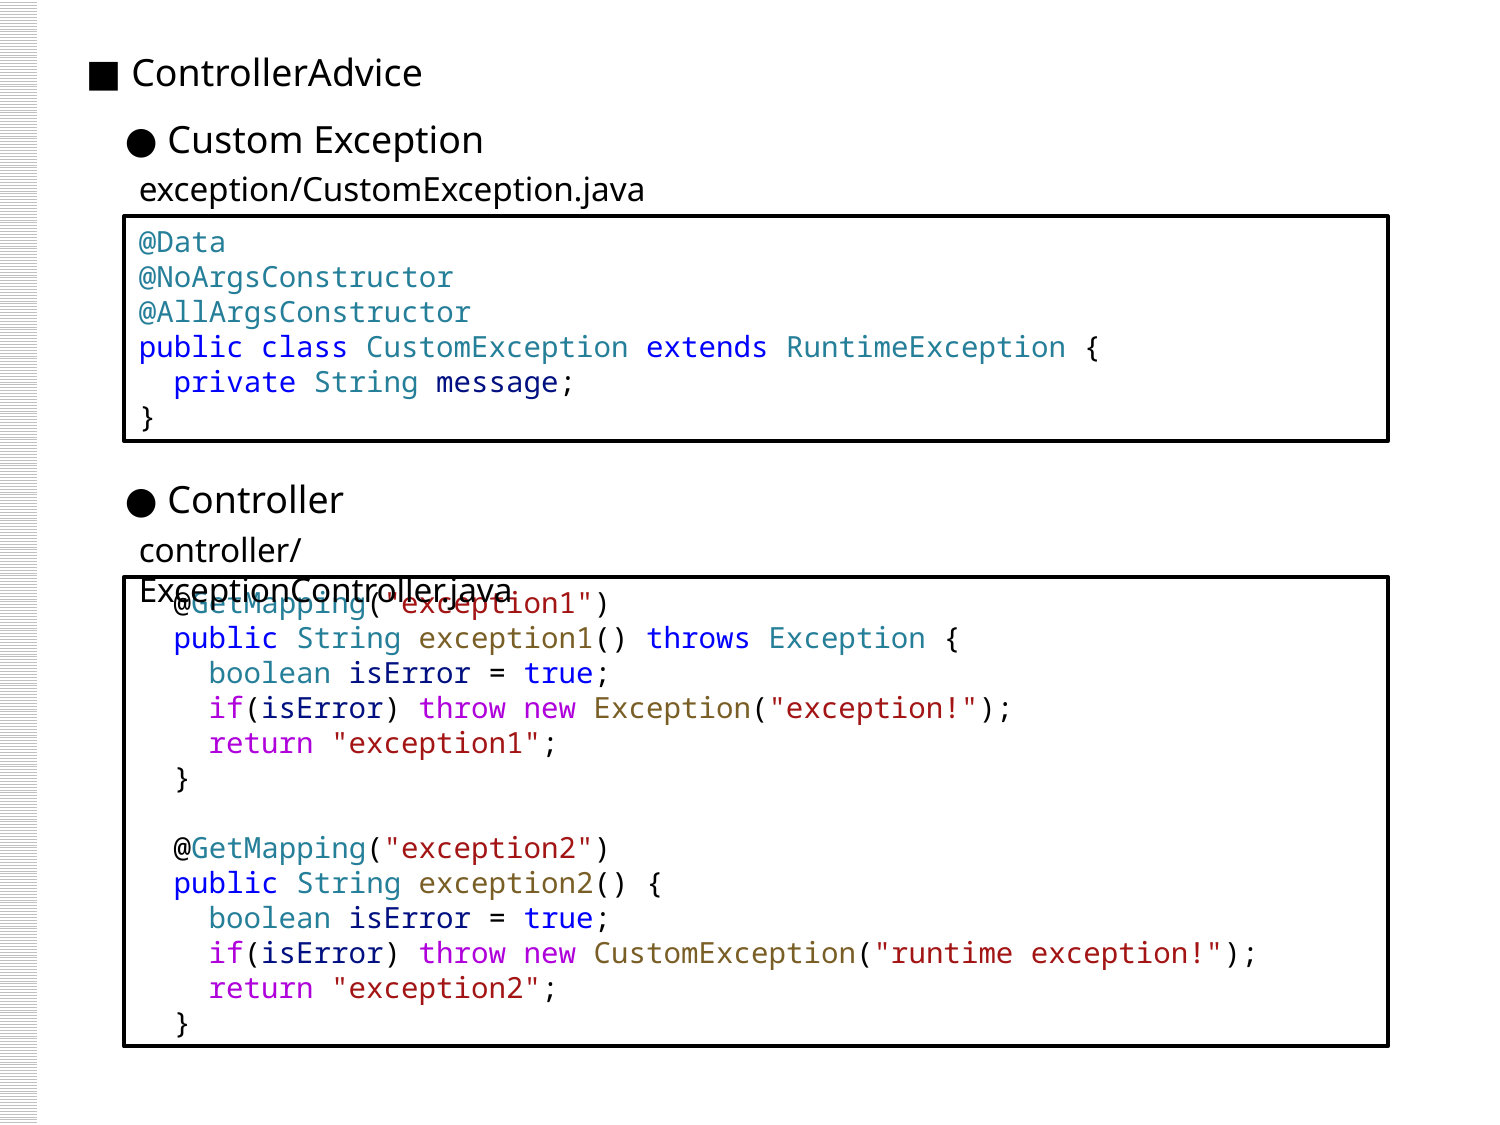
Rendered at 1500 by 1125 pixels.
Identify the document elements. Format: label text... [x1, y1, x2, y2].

text_box exception/CustomException.java [123, 160, 691, 216]
text_box @Data @NoArgsConstructor @AllArgsConstructor public class CustomException extends RuntimeException { private String message; } [122, 214, 1390, 443]
text_box controller/ExceptionController.java [123, 521, 691, 617]
text_box ■ ControllerAdvice ● Custom Exception ● Controller [71, 19, 500, 529]
text_box @GetMapping("exception1") public String exception1() throws Exception { boolean isError = true; if(isError) throw new Exception("exception!"); return "exception1"; } @GetMapping("exception2") public String exception2() { boolean isError = true; if(isError) throw new CustomException("runtime exception!"); return "exception2"; } [122, 575, 1390, 1048]
